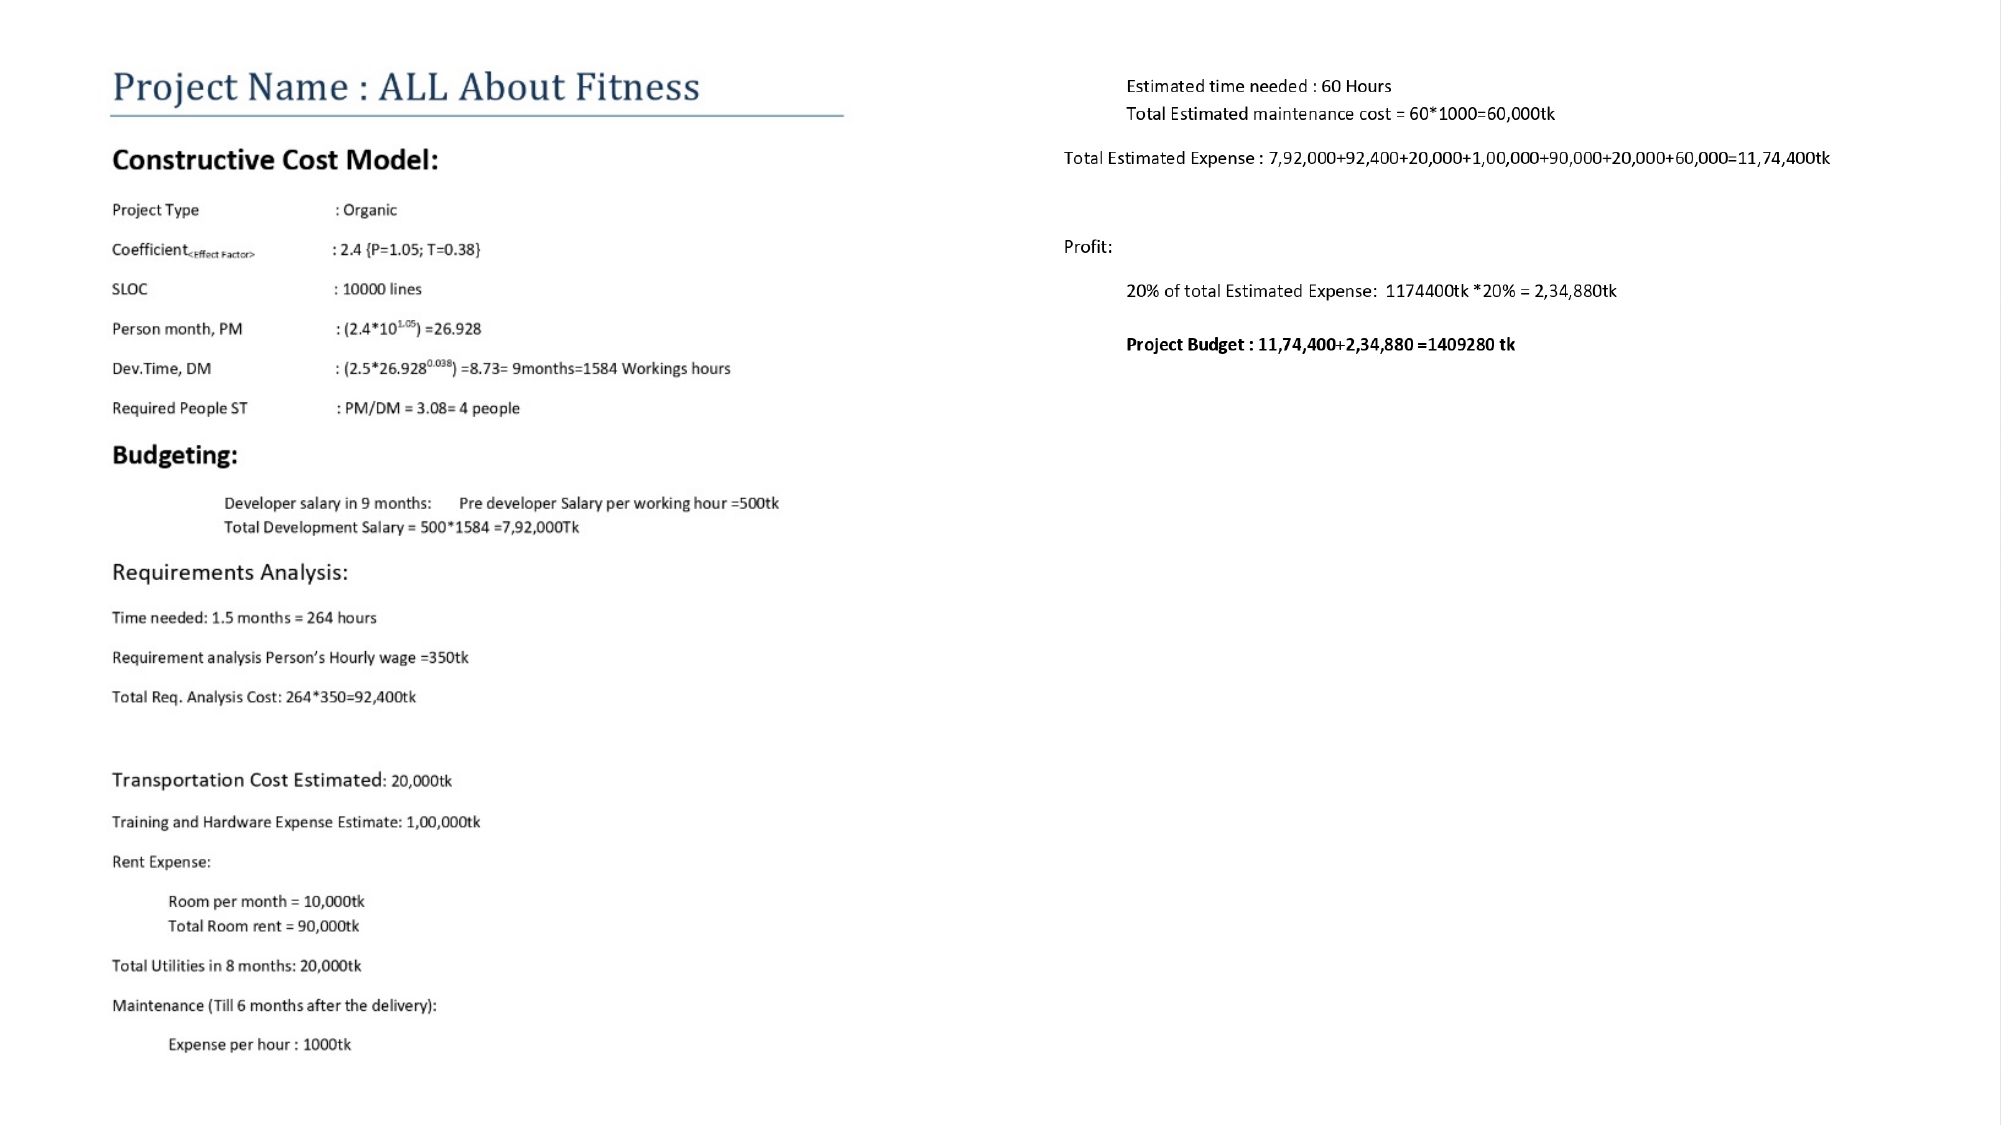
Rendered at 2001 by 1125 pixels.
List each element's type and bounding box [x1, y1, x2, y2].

list [0, 0, 933, 1125]
picture [937, 0, 2000, 1125]
